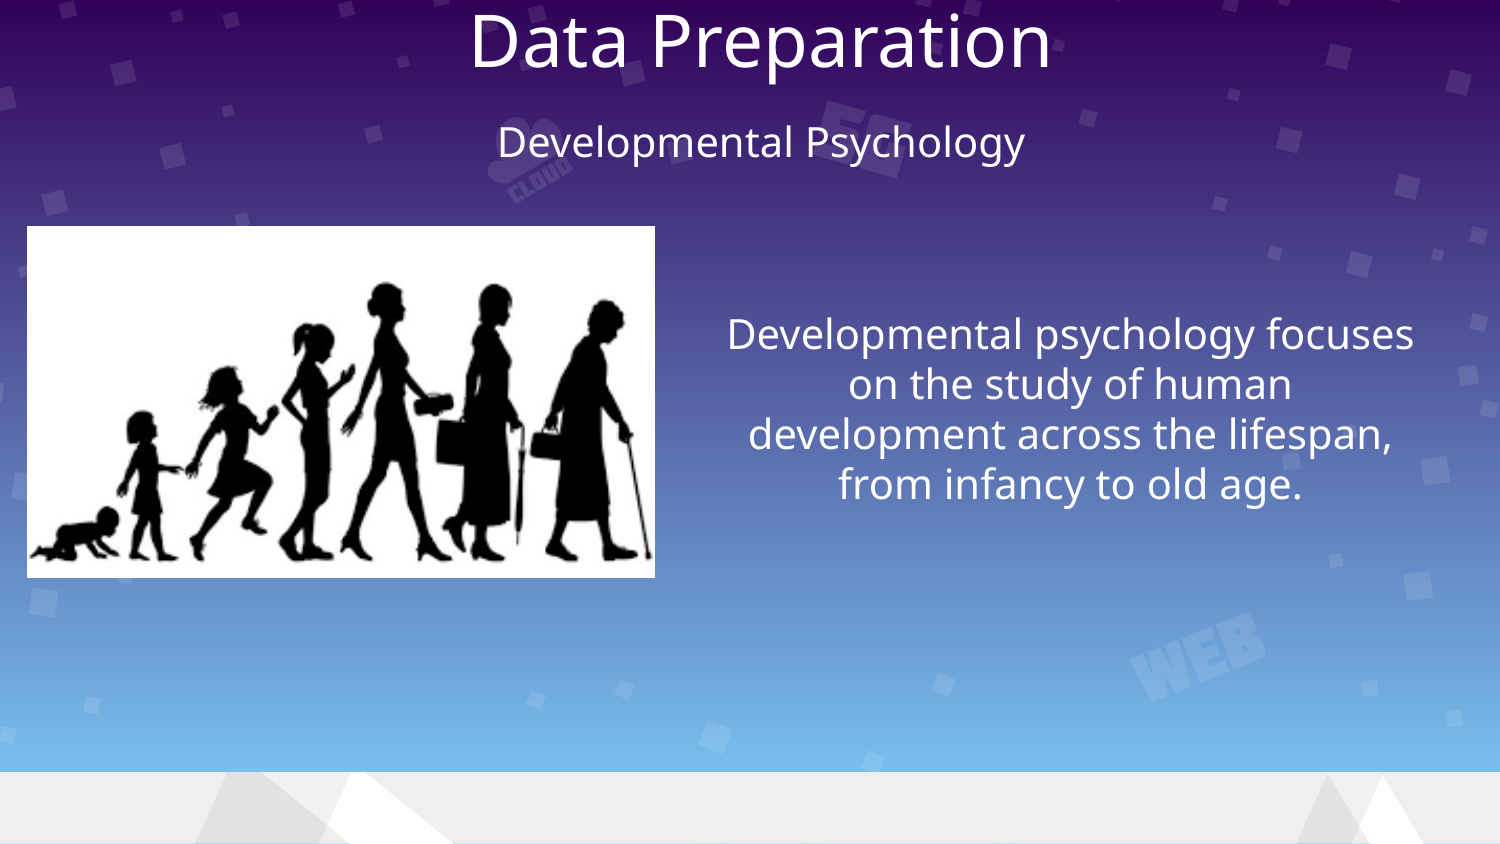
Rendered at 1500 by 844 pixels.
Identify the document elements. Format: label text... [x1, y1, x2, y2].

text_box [0, 771, 1500, 844]
text_box Data Preparation [129, 0, 1393, 67]
text_box Developmental Psychology [129, 67, 1393, 214]
text_box Developmental psychology focuses on the study of human development across the lifespan, from infancy to old age. [709, 334, 1432, 482]
picture [26, 225, 655, 578]
